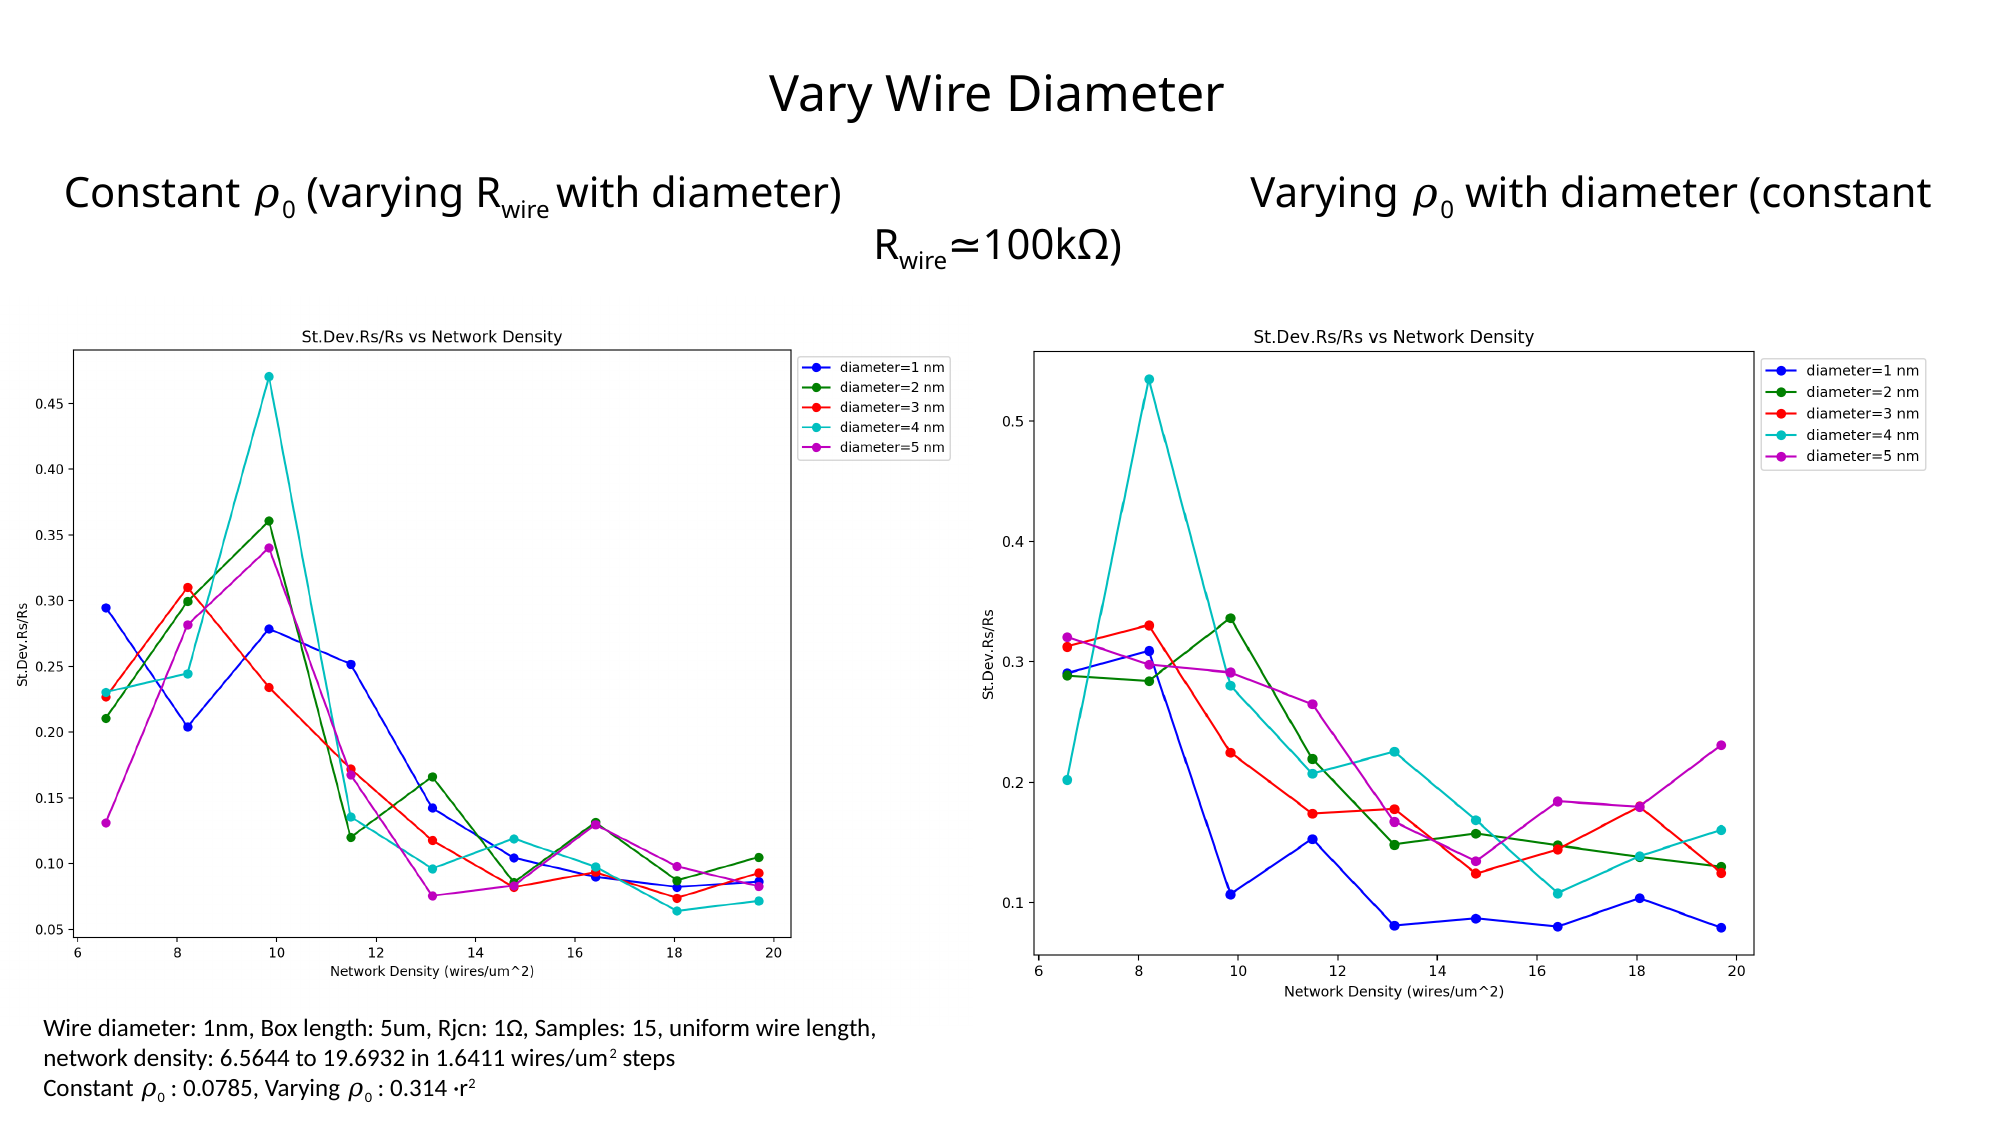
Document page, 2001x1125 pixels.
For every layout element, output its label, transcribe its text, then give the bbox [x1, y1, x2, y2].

picture [972, 296, 1946, 1047]
text_box Wire diameter: 1nm, Box length: 5um, Rjcn: 1Ω, Samples: 15, uniform wire length, network density: 6.5644 to 19.6932 in 1.6411 wires/um2 steps Constant 𝜌0 : 0.0785, Varying 𝜌0 : 0.314 ·r2 [28, 1026, 900, 1125]
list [0, 296, 972, 1026]
title Vary Wire Diameter Constant 𝜌0 (varying Rwire with diameter) Varying 𝜌0 with diameter (constant Rwire≃100kΩ) [15, 59, 1981, 278]
